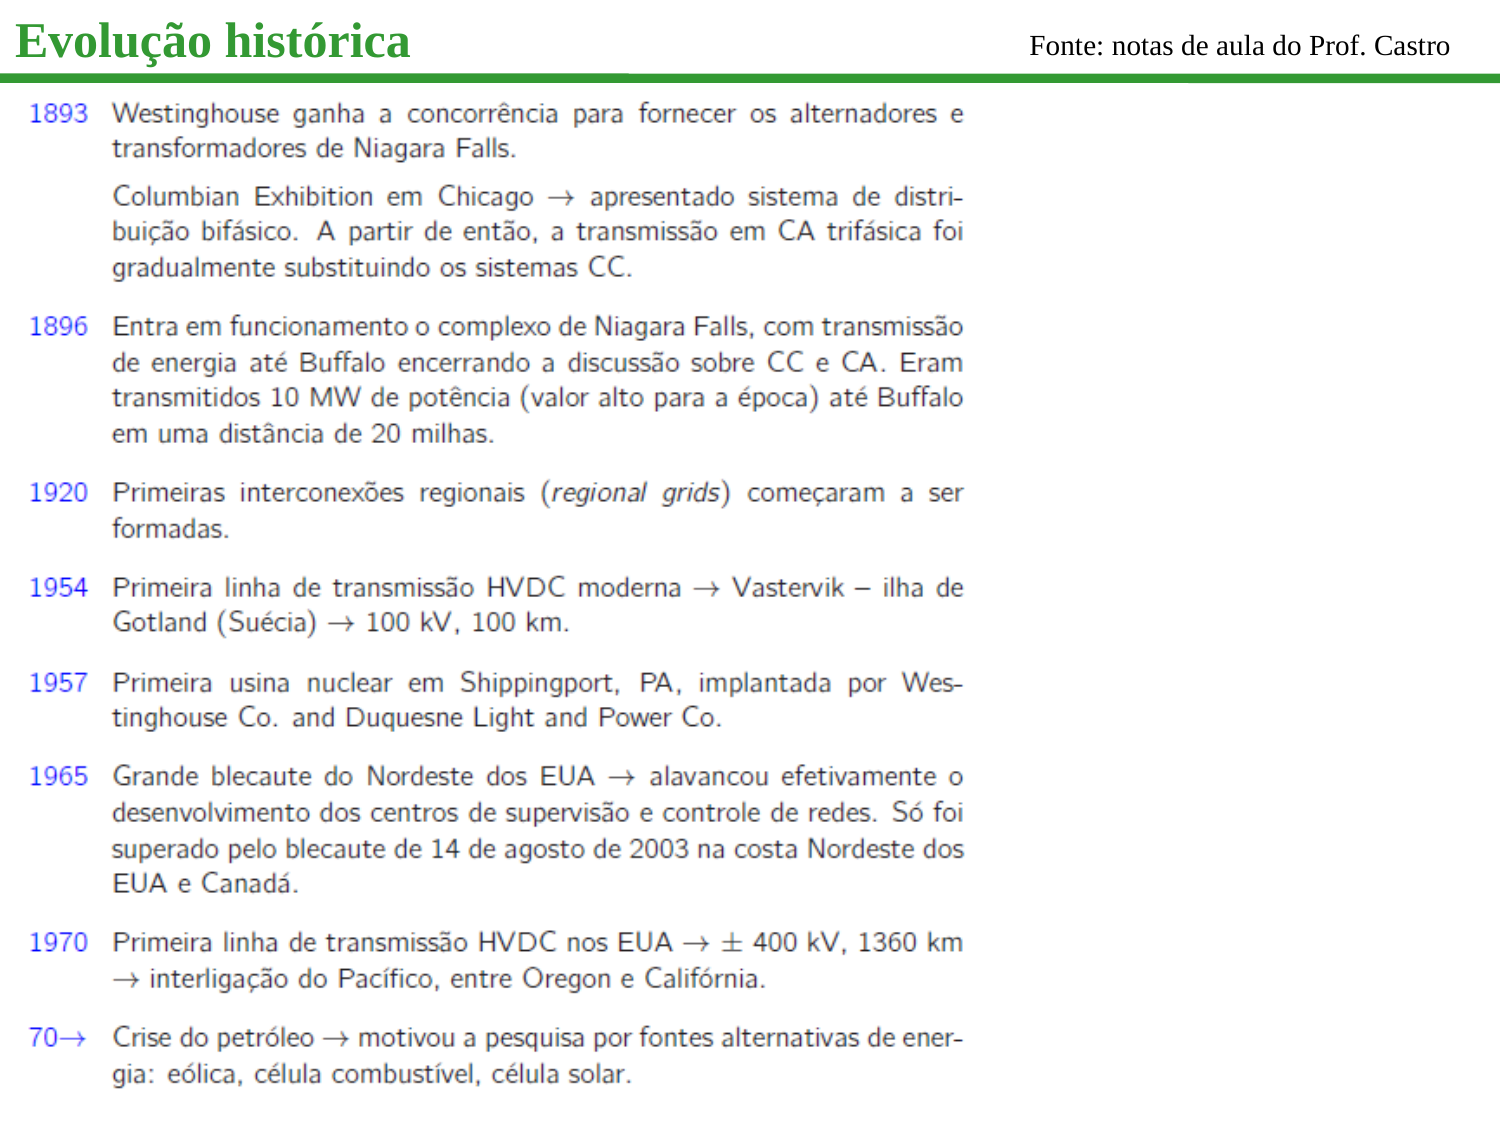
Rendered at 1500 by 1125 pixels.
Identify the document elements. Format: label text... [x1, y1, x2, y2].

text_box Fonte: notas de aula do Prof. Castro [980, 19, 1500, 69]
picture [17, 89, 987, 1104]
title Evolução histórica [0, 0, 1500, 77]
